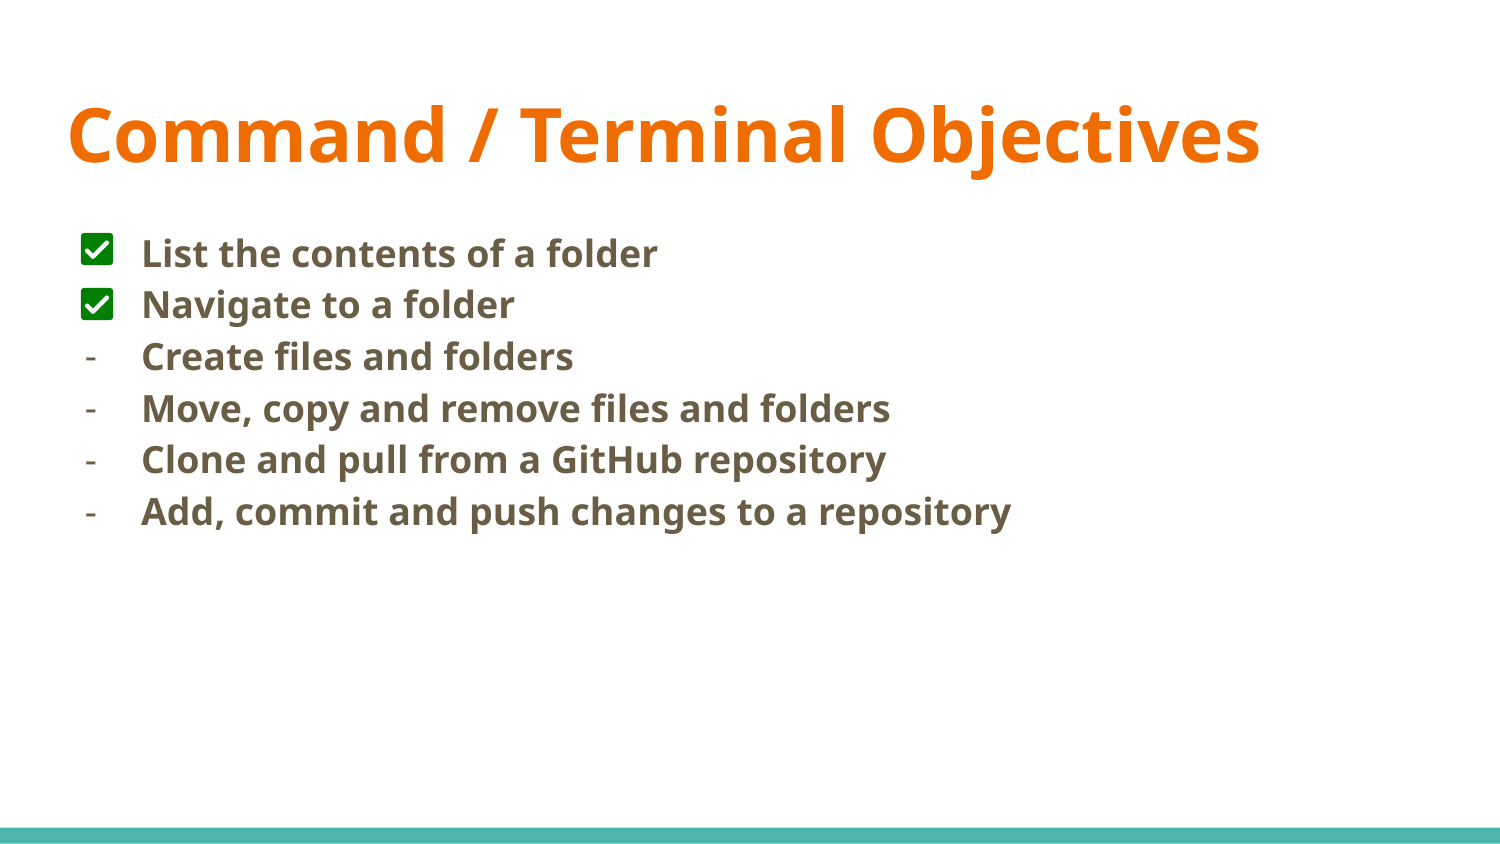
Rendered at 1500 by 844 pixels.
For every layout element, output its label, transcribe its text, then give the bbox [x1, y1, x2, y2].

title Command / Terminal Objectives [51, 72, 1449, 189]
list List the contents of a folder Navigate to a folder Create files and folders Move, copy and remove files and folders Clone and pull from a GitHub repository Add, commit and push changes to a repository [51, 207, 1449, 750]
picture [80, 232, 114, 266]
picture [80, 287, 114, 321]
